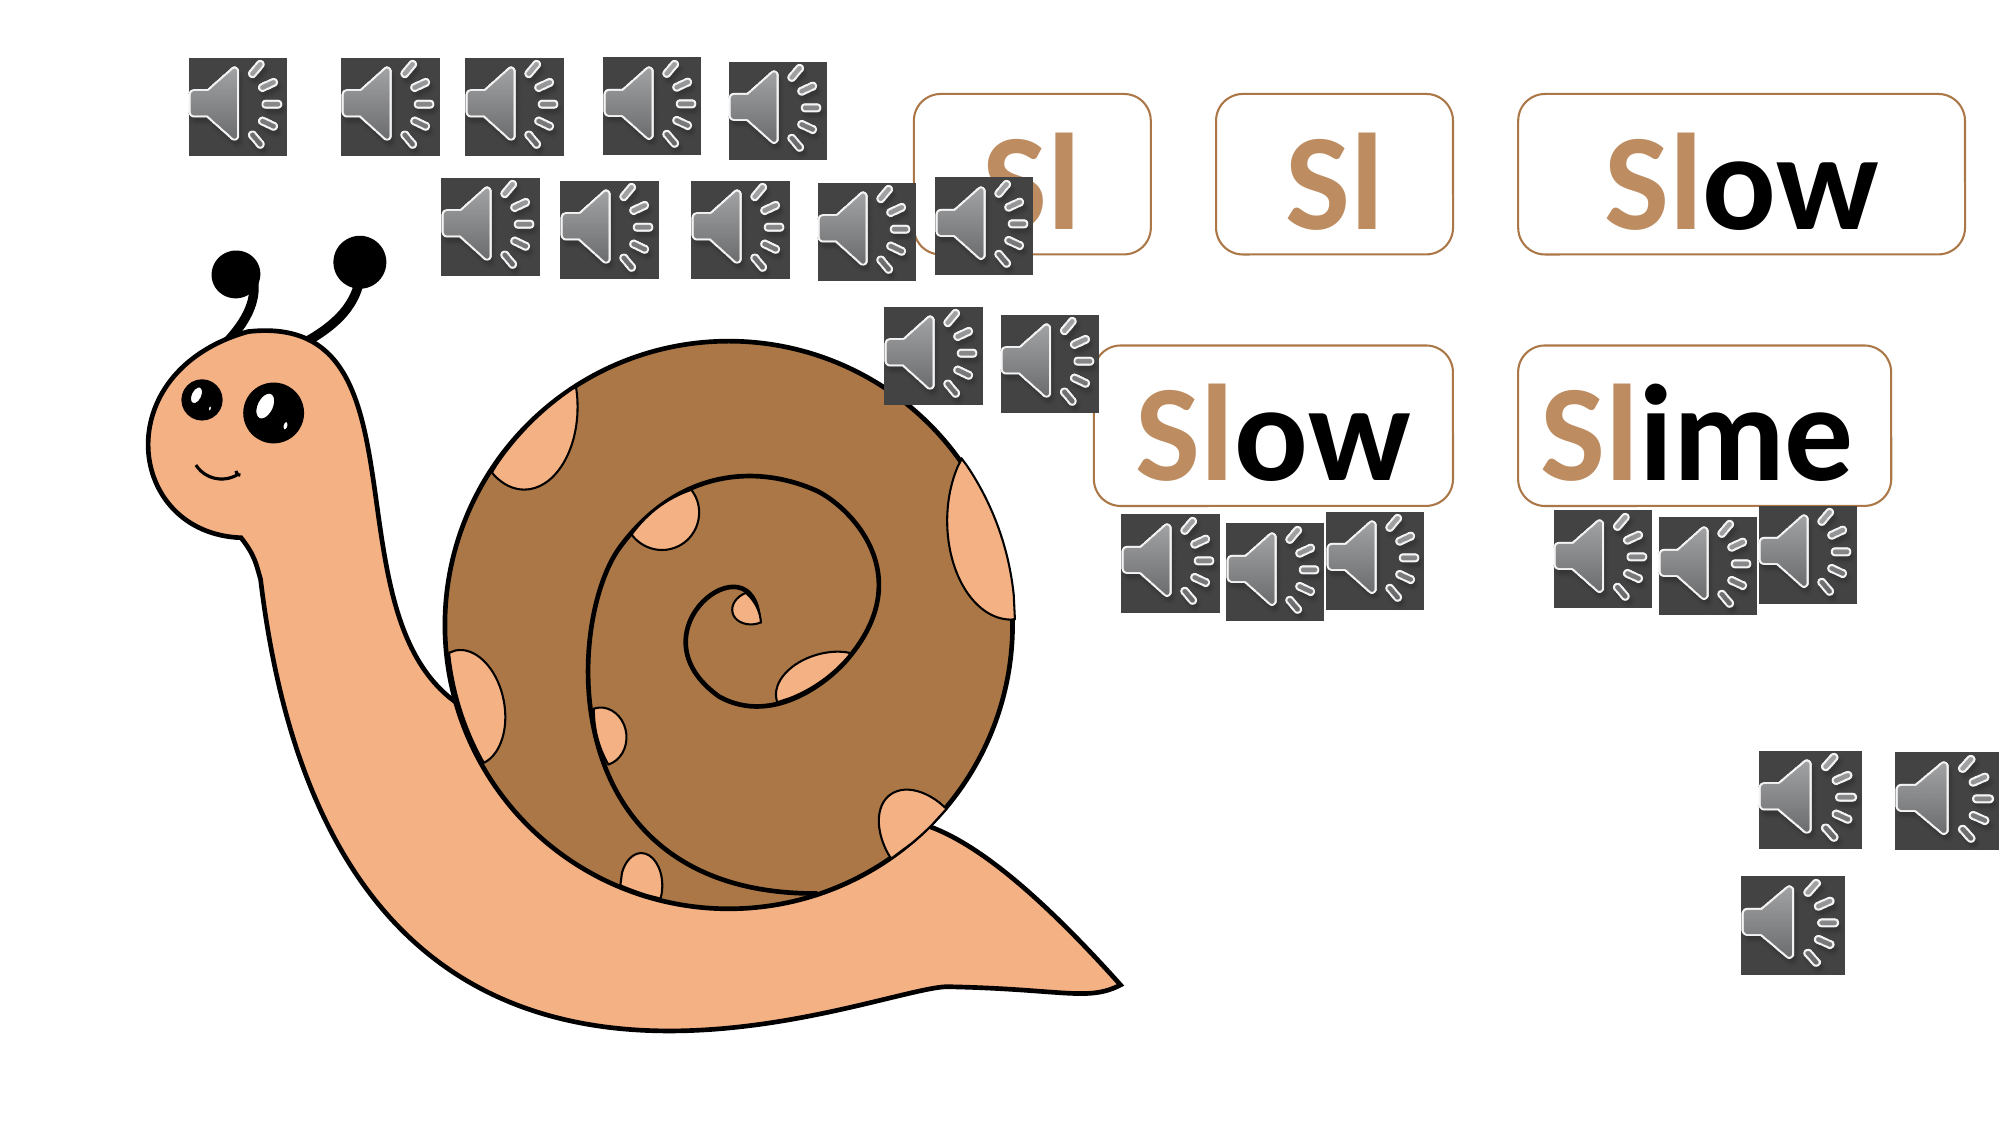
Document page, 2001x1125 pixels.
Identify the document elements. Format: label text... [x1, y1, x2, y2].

picture [340, 57, 441, 158]
picture [187, 57, 288, 158]
picture [440, 177, 541, 278]
picture [690, 180, 791, 281]
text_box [148, 236, 1121, 1031]
picture [816, 182, 917, 283]
picture [1757, 749, 1863, 850]
picture [727, 60, 828, 161]
text_box Slime [1517, 344, 1893, 508]
picture [1225, 510, 1426, 623]
picture [1657, 504, 1858, 617]
picture [1740, 875, 1846, 976]
picture [883, 306, 984, 407]
text_box Slow [1121, 344, 1455, 508]
text_box Sl [912, 92, 1152, 256]
picture [999, 314, 1100, 415]
picture [559, 180, 660, 281]
text_box Slow [1517, 92, 1967, 256]
picture [934, 176, 1035, 277]
picture [1552, 509, 1653, 610]
picture [1120, 513, 1221, 614]
picture [602, 56, 703, 157]
picture [1894, 751, 2000, 852]
text_box Sl [1215, 92, 1455, 256]
picture [464, 57, 565, 158]
